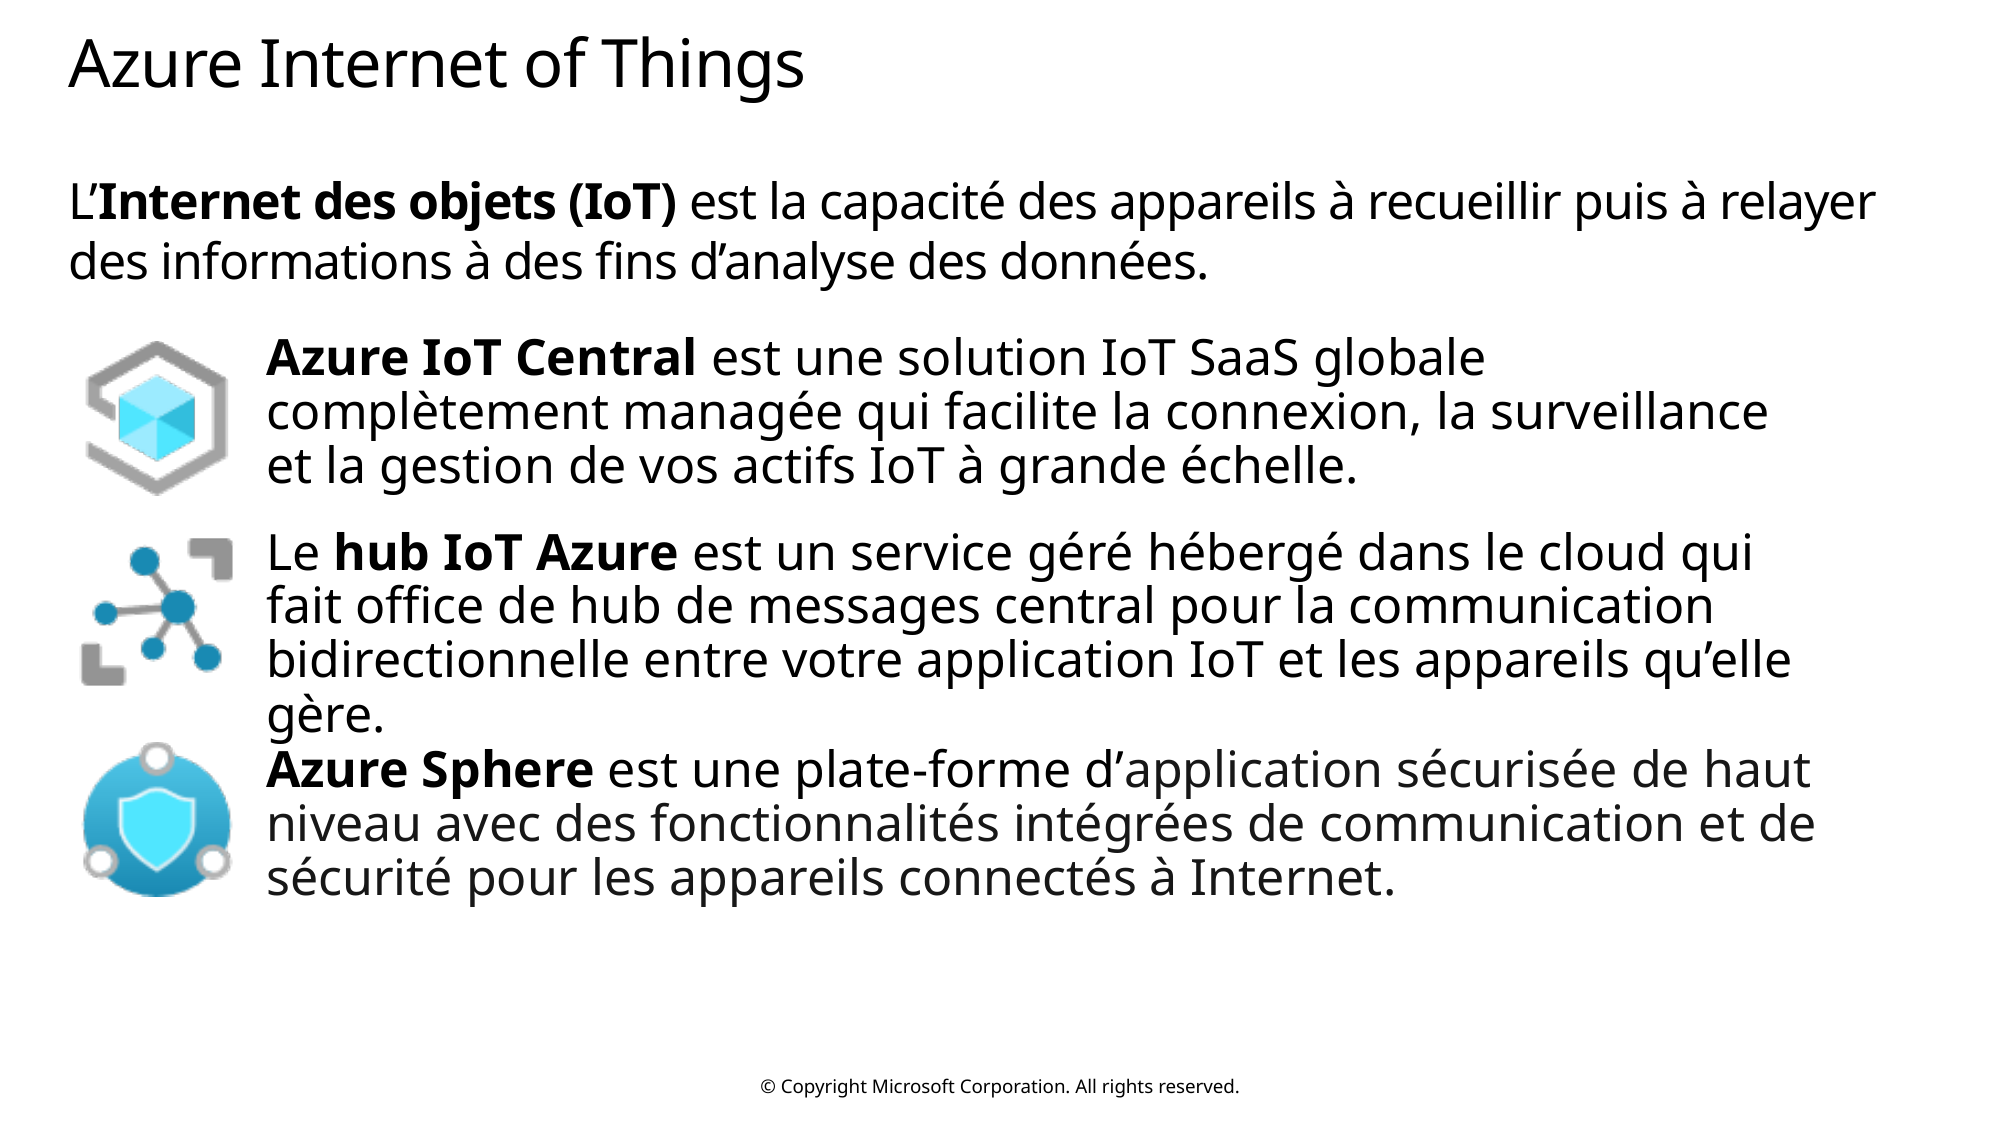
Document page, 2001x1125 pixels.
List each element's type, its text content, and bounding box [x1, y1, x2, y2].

title Azure Internet of Things [68, 29, 1930, 142]
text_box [78, 307, 1827, 502]
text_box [78, 502, 1857, 716]
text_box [78, 719, 1857, 933]
list L’Internet des objets (IoT) est la capacité des appareils à recueillir puis à relayer des informations à des fins d’analyse des données. [68, 169, 1929, 322]
